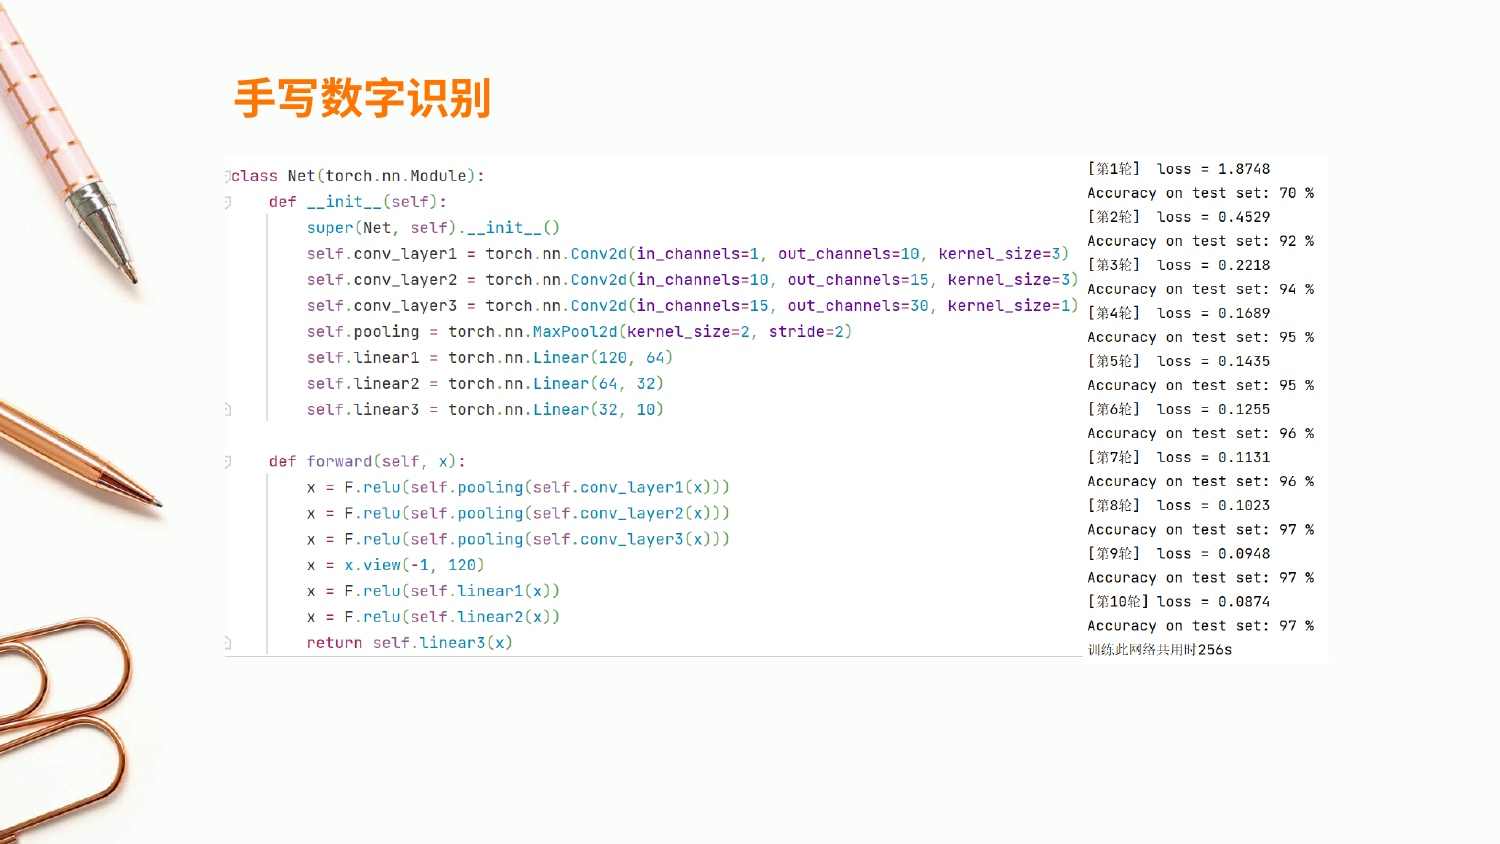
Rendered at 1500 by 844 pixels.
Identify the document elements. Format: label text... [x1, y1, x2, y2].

text_box 手写数字识别 [218, 51, 1451, 143]
picture [0, 0, 1500, 844]
